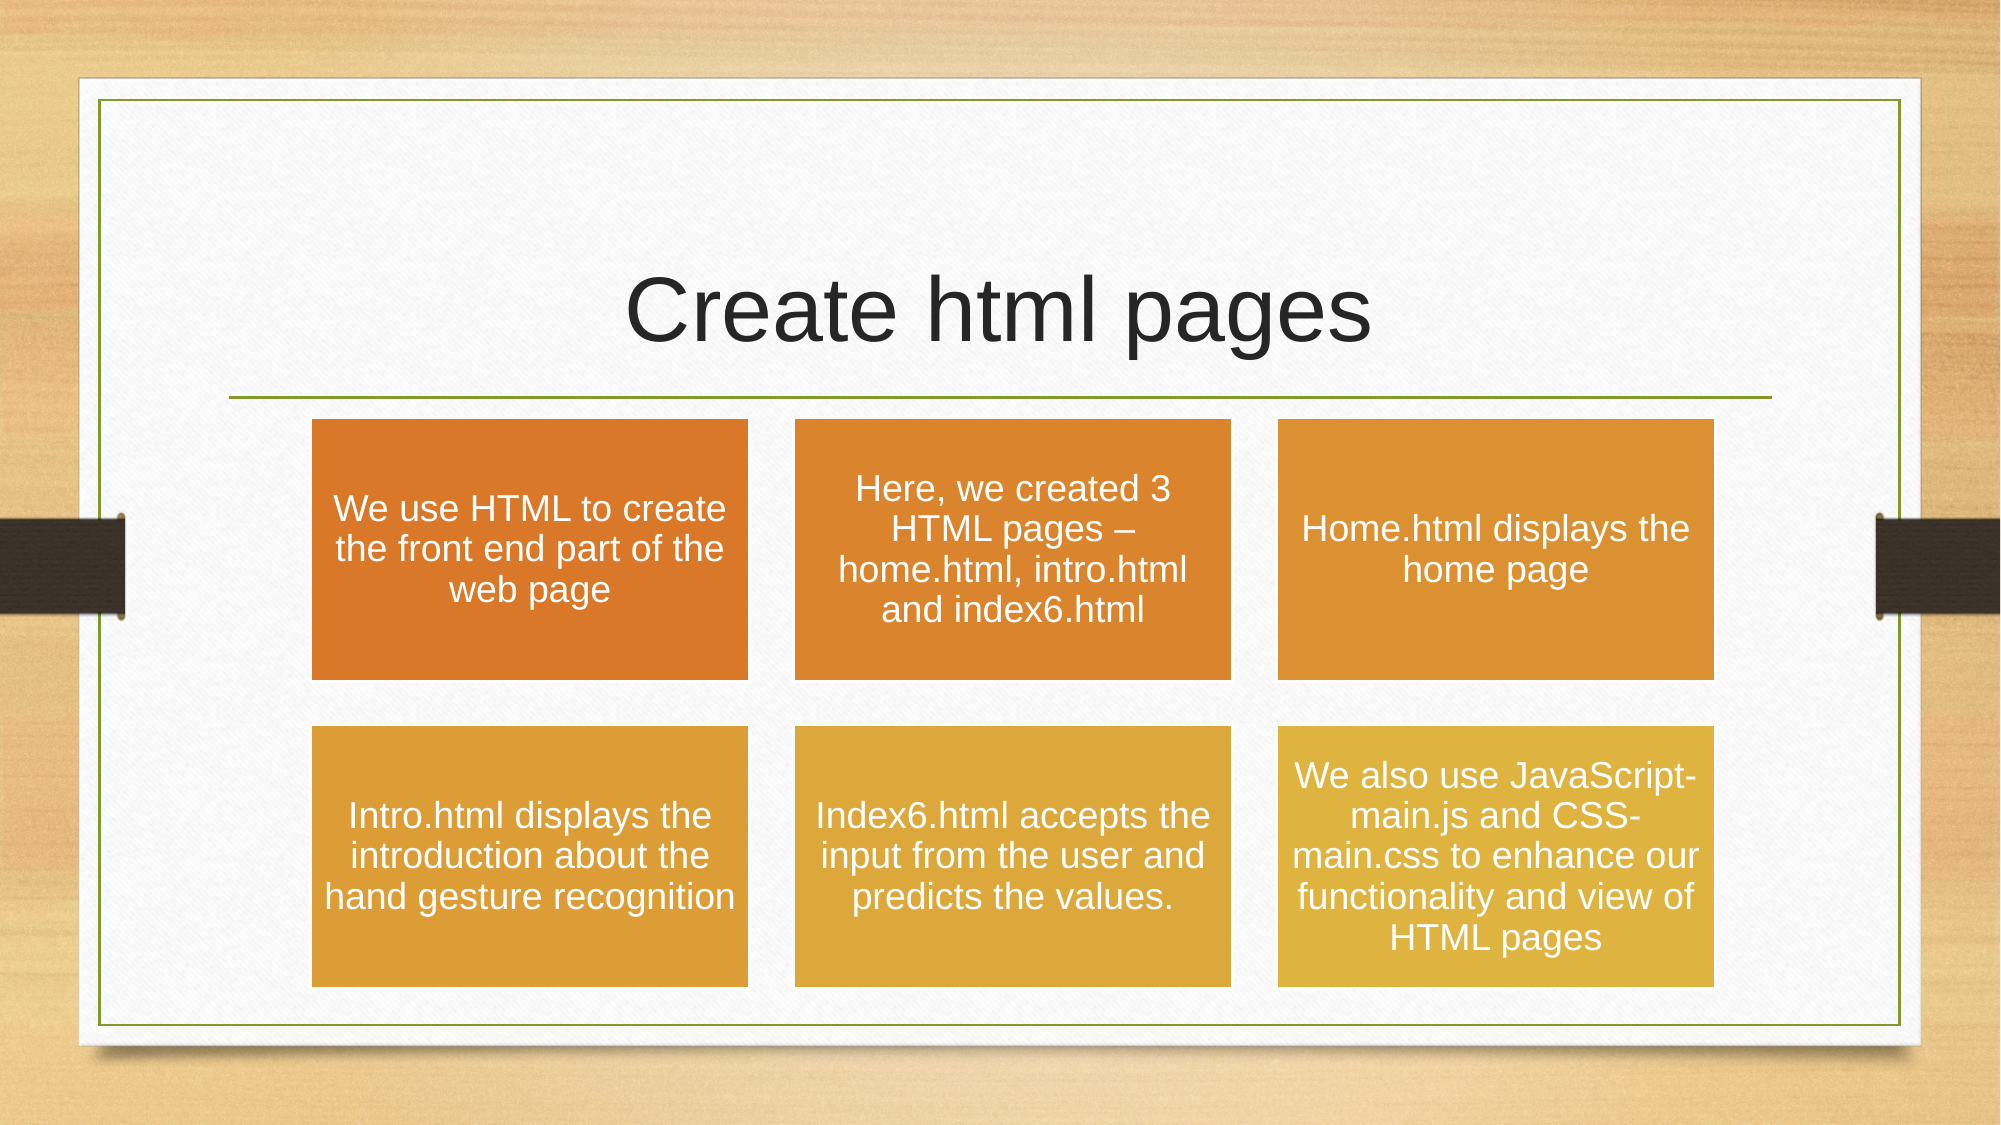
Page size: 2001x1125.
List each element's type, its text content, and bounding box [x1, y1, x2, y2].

title Create html pages [212, 234, 1788, 375]
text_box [117, 417, 1909, 989]
picture [0, 0, 2001, 1125]
